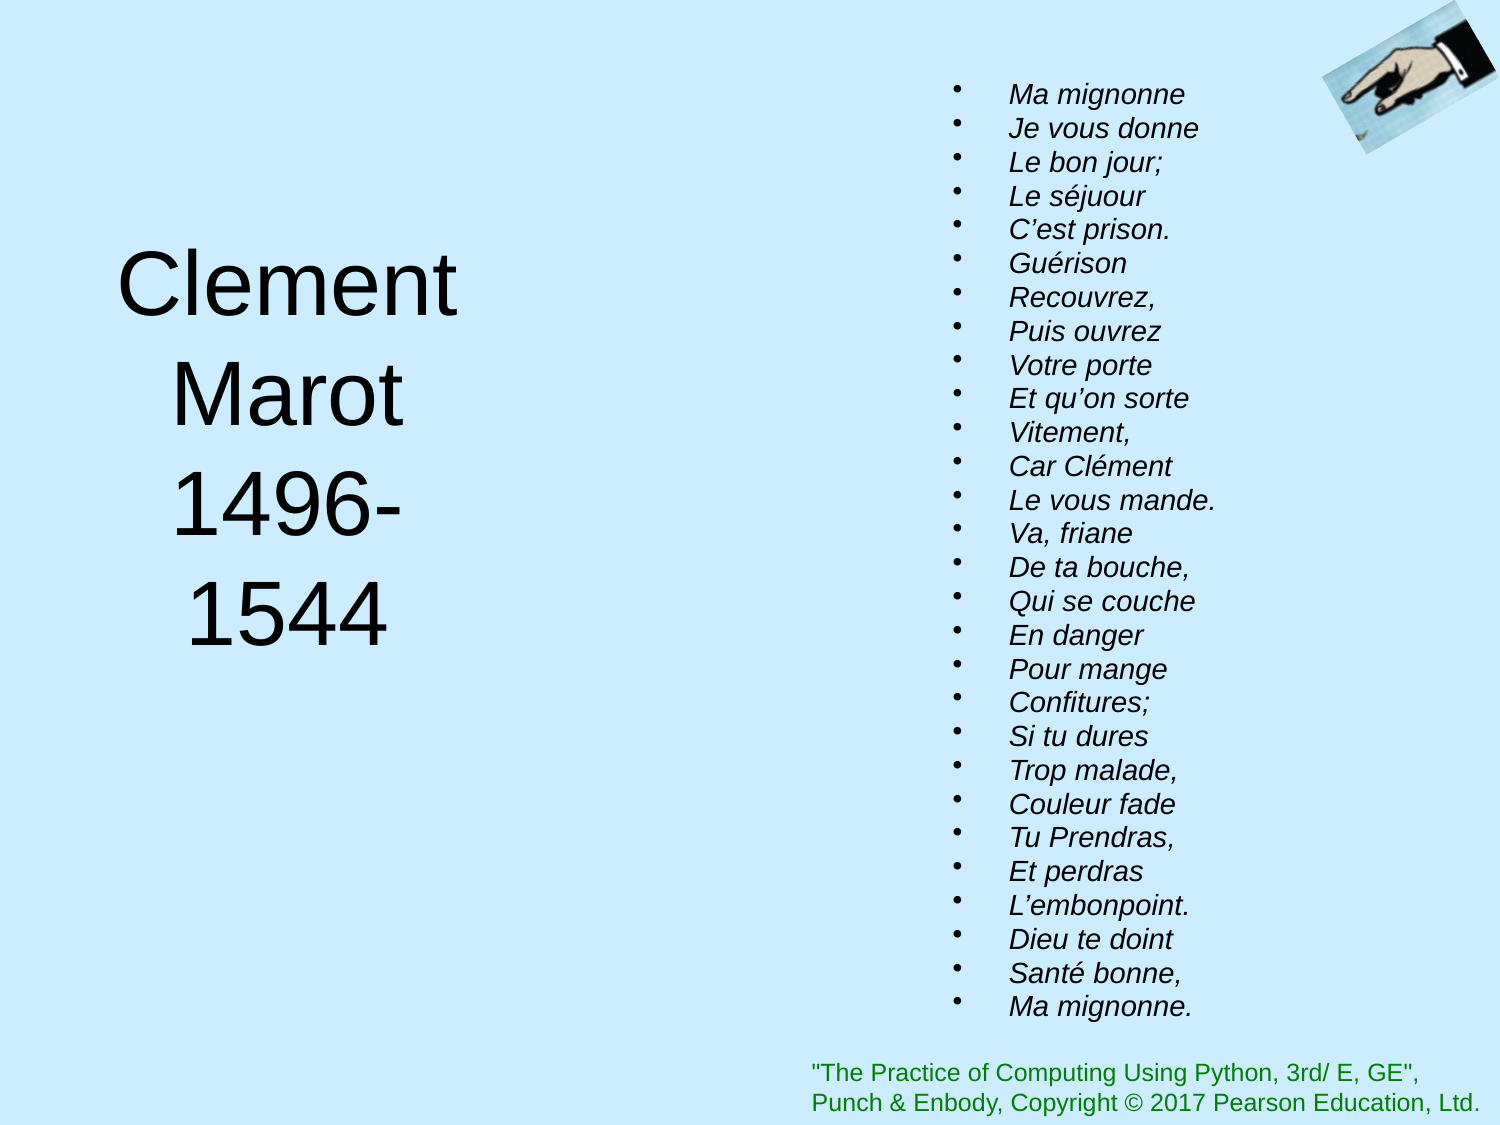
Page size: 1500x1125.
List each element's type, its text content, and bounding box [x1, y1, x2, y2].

title Clement Marot 1496- 1544 [75, 75, 500, 813]
list Ma mignonne Je vous donne Le bon jour; Le séjuour C’est prison. Guérison Recouvrez, Puis ouvrez Votre porte Et qu’on sorte Vitement, Car Clément Le vous mande. Va, friane De ta bouche, Qui se couche En danger Pour mange Confitures; Si tu dures Trop malade, Couleur fade Tu Prendras, Et perdras L’embonpoint. Dieu te doint Santé bonne, Ma mignonne. [937, 75, 1300, 1025]
picture [1322, 0, 1499, 154]
